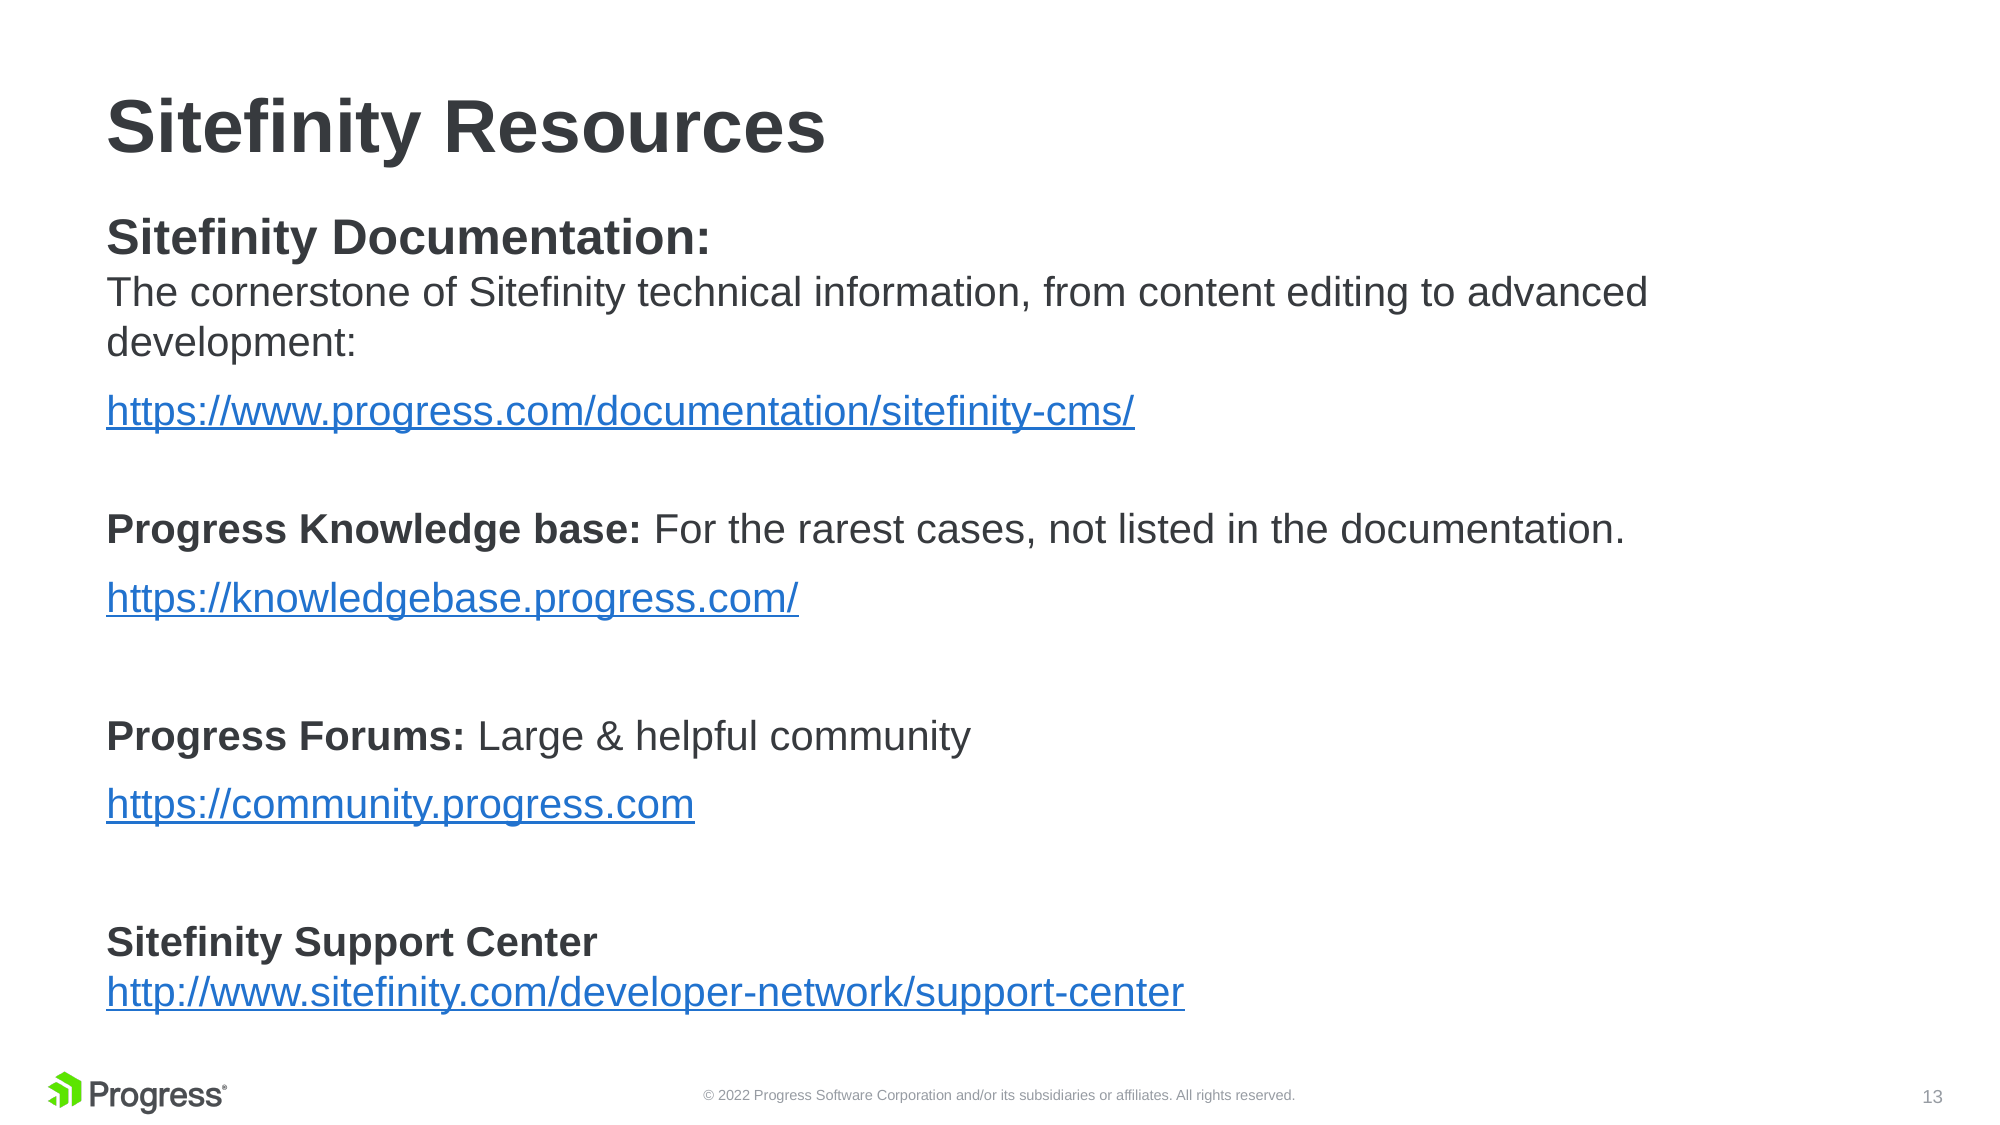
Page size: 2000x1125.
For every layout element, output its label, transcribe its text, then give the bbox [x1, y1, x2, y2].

title Sitefinity Resources [91, 80, 1888, 177]
list Sitefinity Documentation: The cornerstone of Sitefinity technical information, from content editing to advanced development: https://www.progress.com/documentation/sitefinity-cms/ Progress Knowledge base: For the rarest cases, not listed in the documentation. https://knowledgebase.progress.com/ Progress Forums: Large & helpful community https://community.progress.com Sitefinity Support Center http://www.sitefinity.com/developer-network/support-center [91, 196, 1888, 1046]
